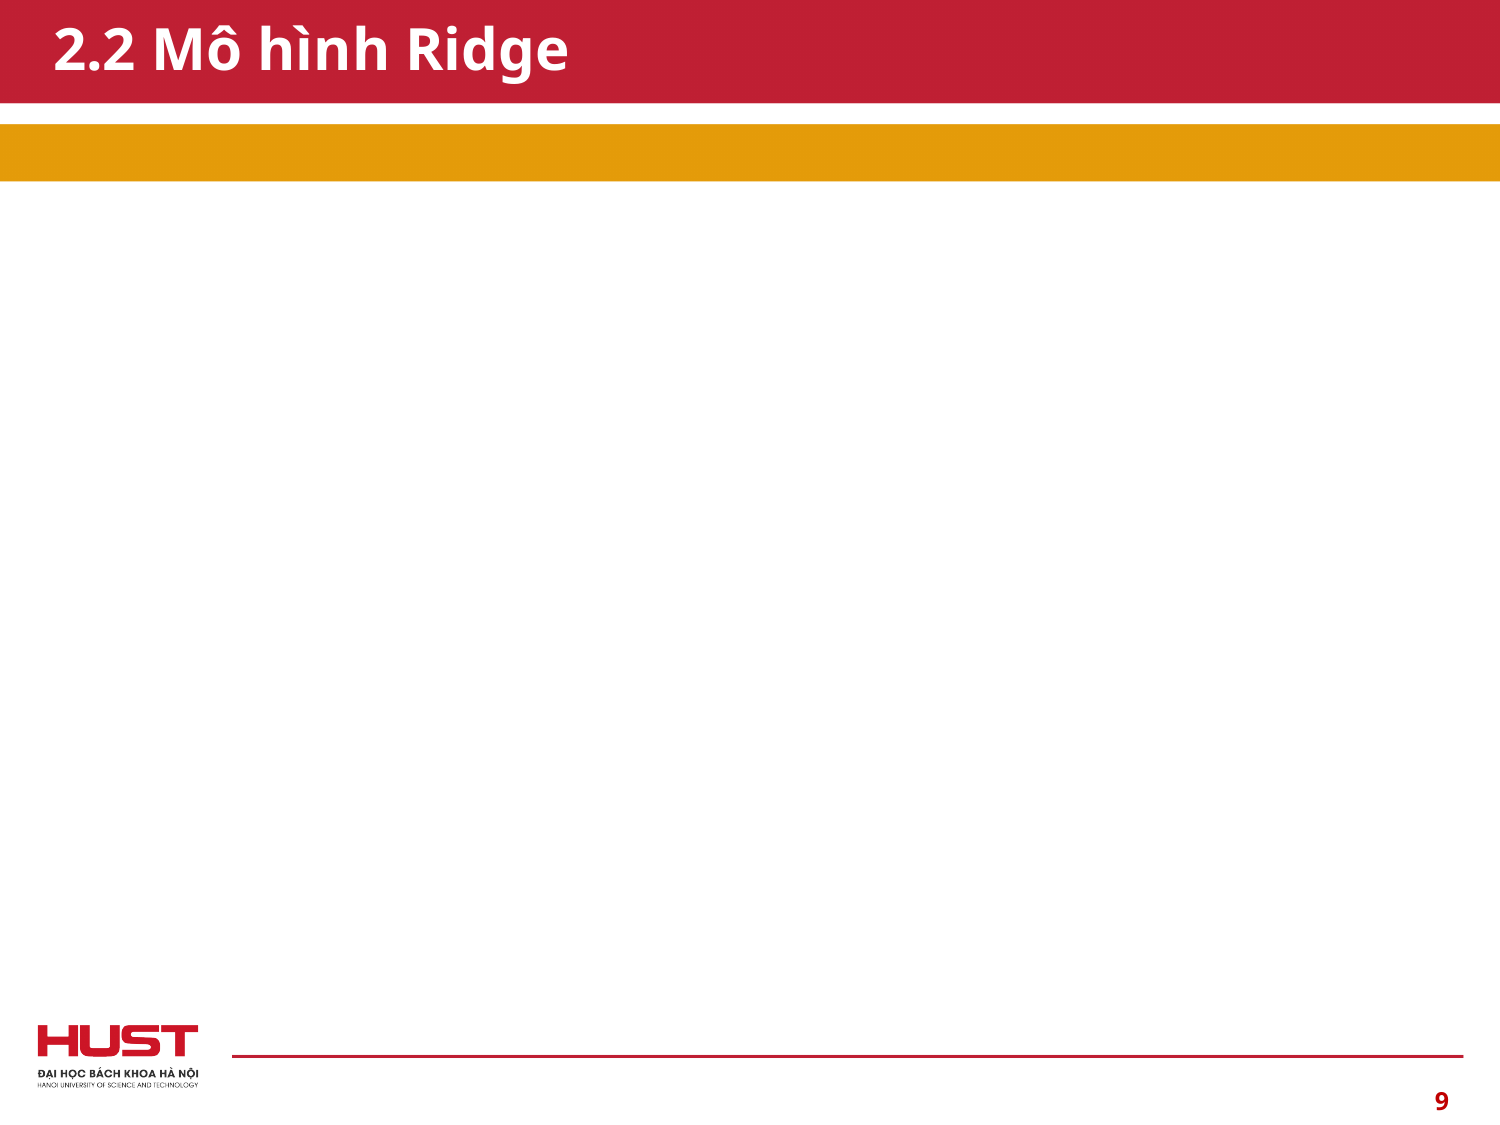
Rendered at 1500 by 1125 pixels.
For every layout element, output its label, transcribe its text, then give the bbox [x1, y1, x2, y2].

slide_number 9 [1126, 1078, 1464, 1125]
picture [0, 0, 1500, 1125]
title 2.2 Mô hình Ridge [38, 12, 1462, 87]
